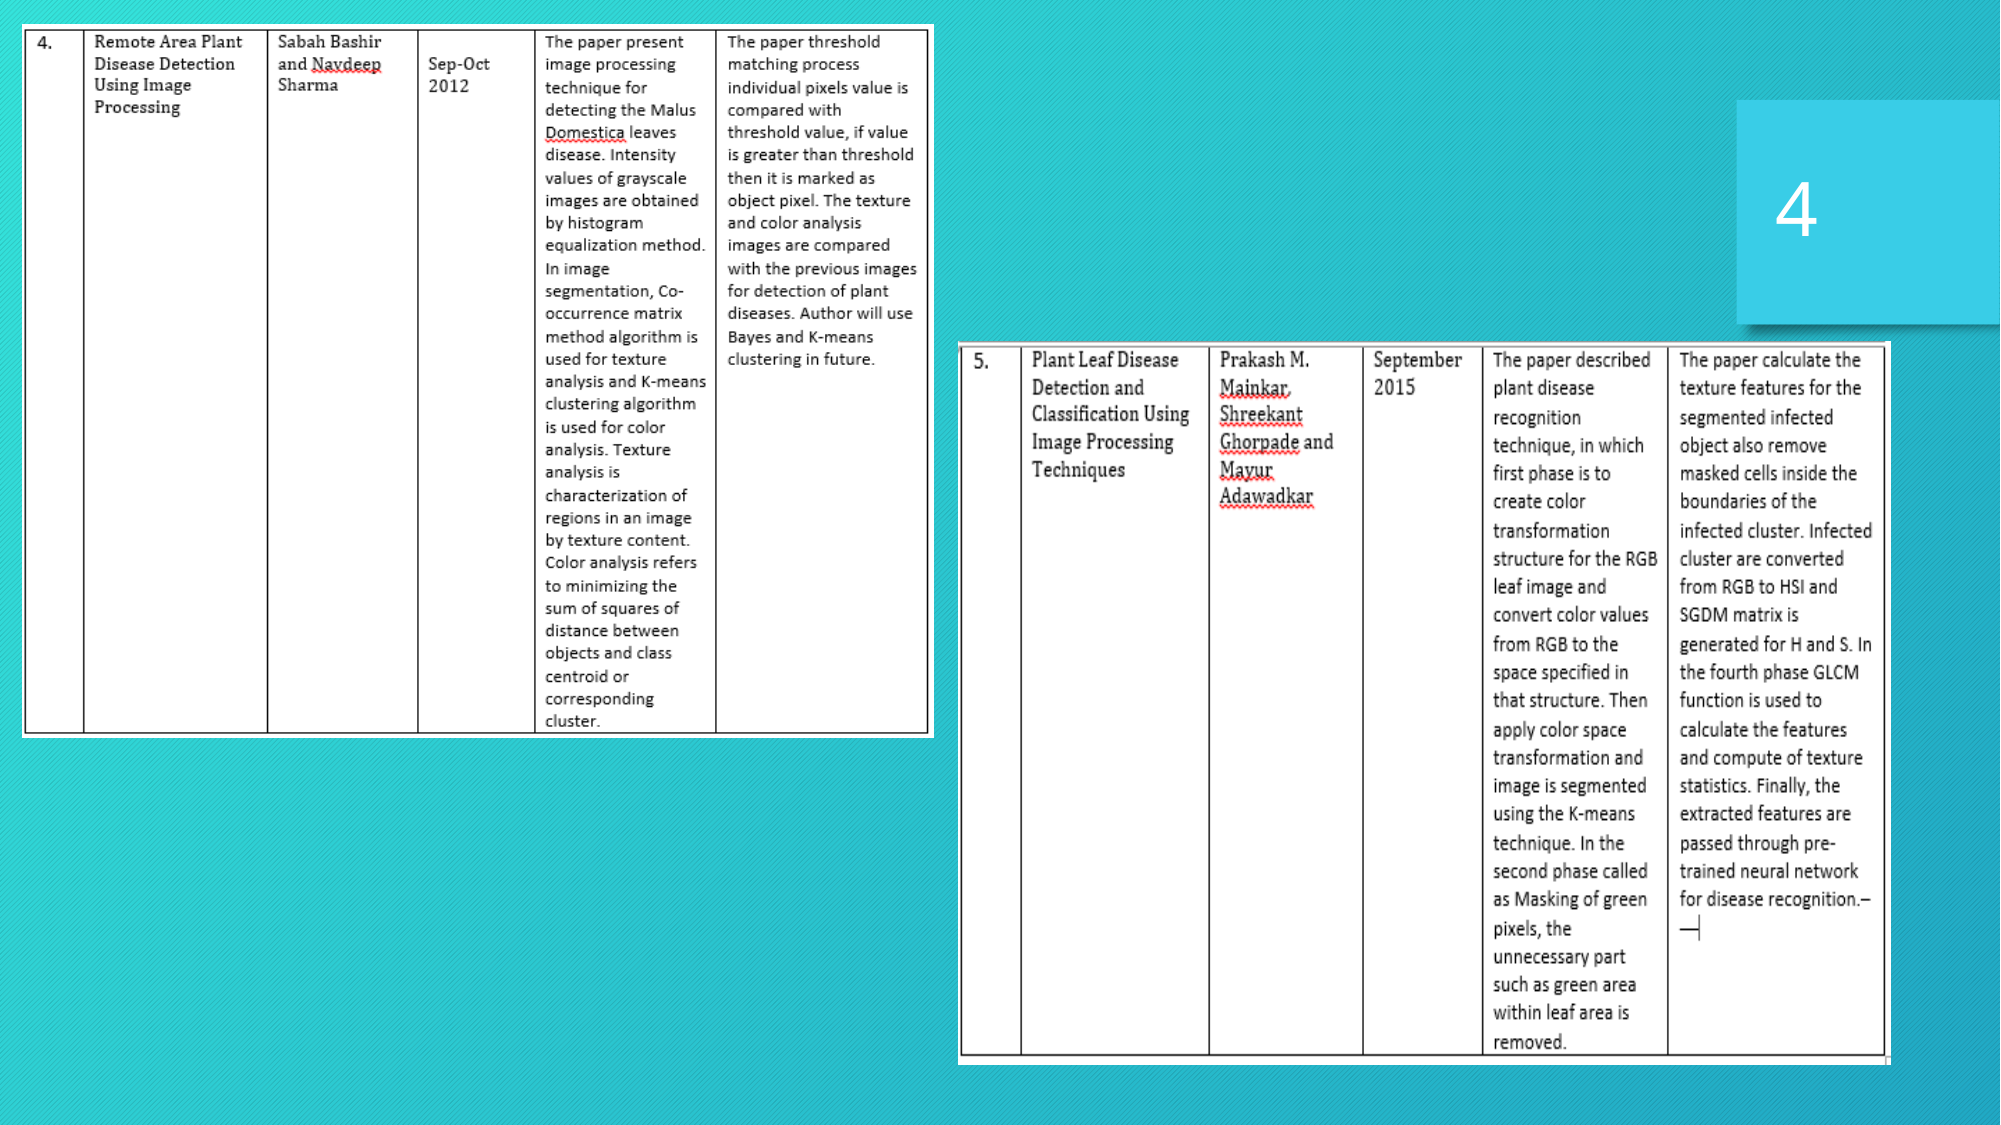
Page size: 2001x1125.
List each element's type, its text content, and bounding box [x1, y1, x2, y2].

picture [22, 24, 935, 739]
slide_number 4 [1760, 123, 1950, 303]
picture [957, 325, 2000, 1065]
